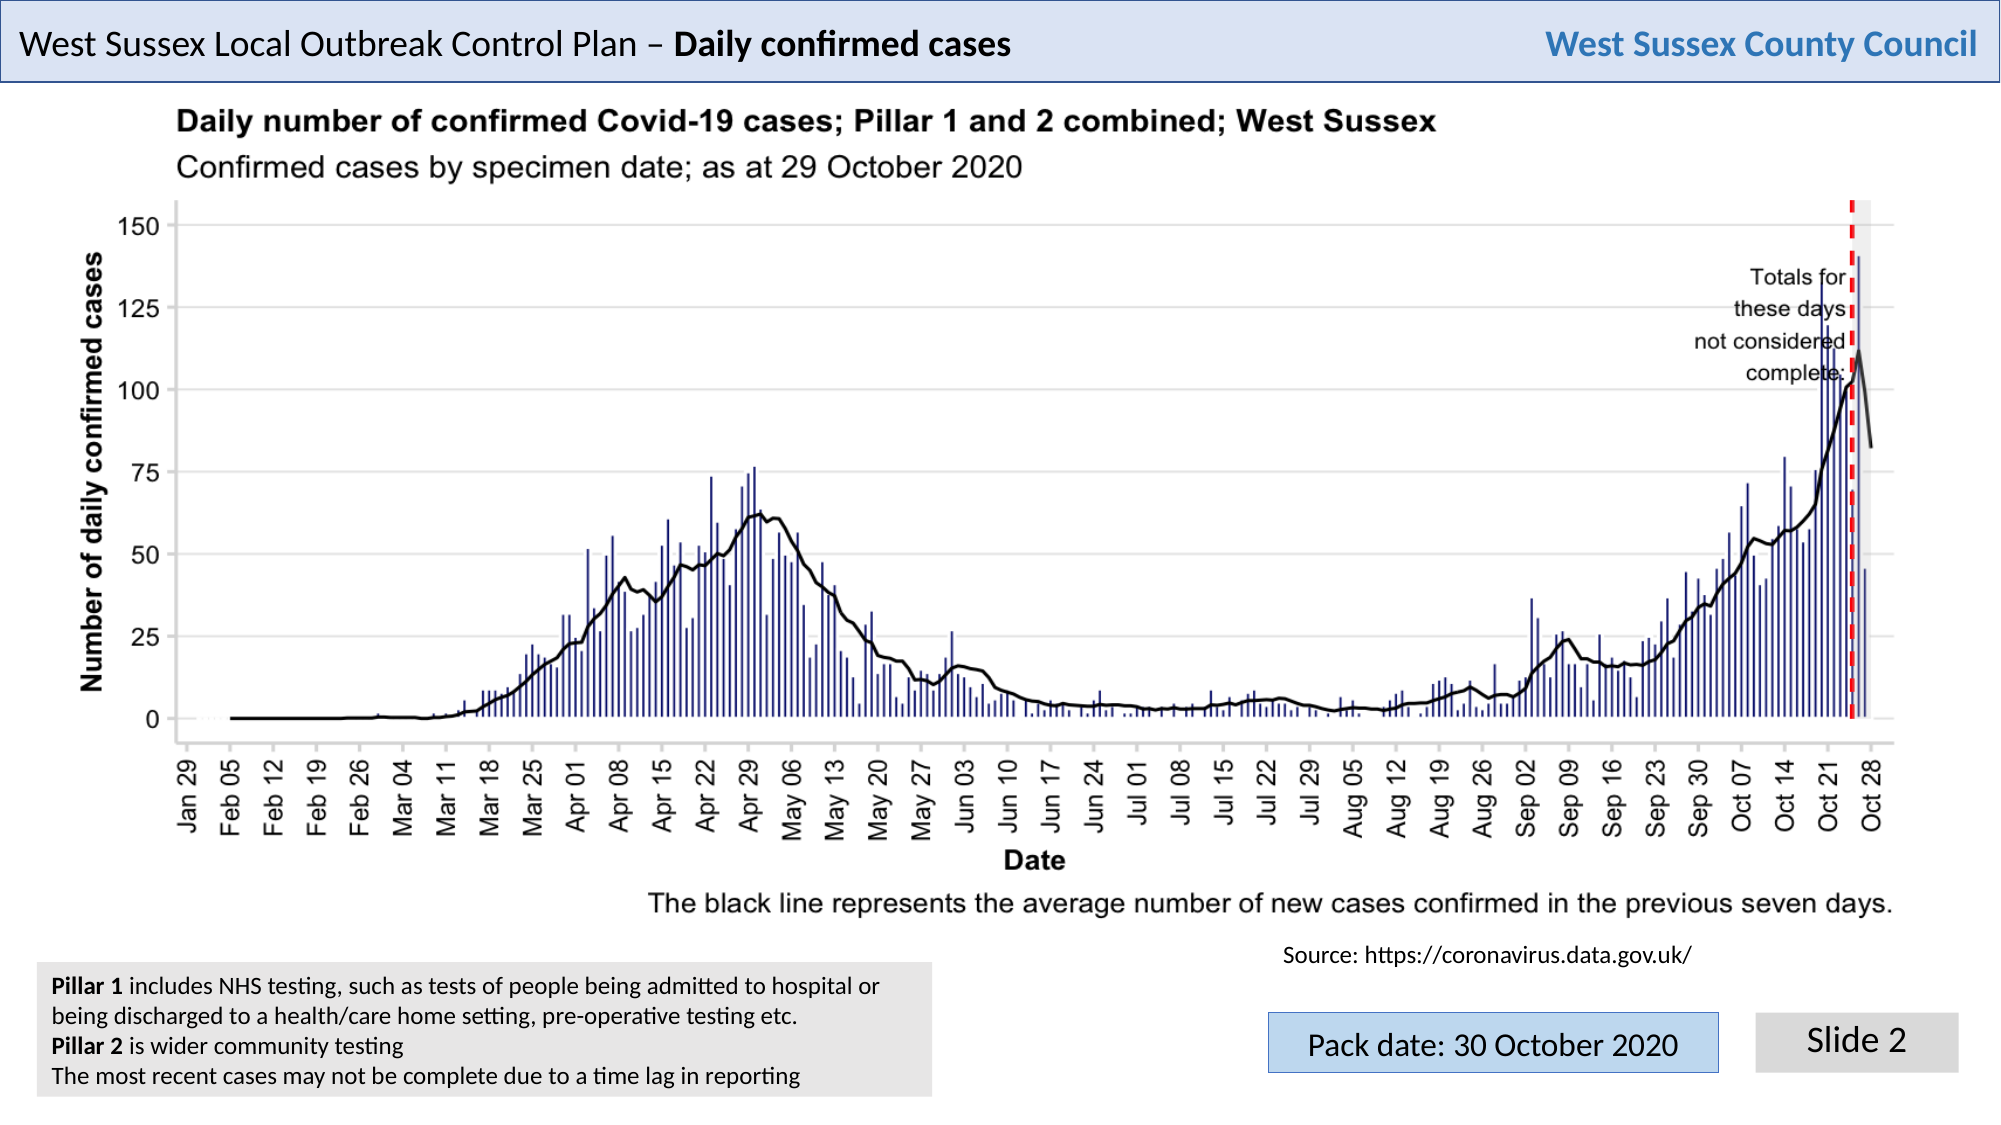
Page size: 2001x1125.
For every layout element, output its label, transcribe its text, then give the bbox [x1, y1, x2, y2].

picture [63, 91, 1912, 935]
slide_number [1268, 1012, 1719, 1073]
list Source: https://coronavirus.data.gov.uk/ [1268, 935, 1912, 995]
list Slide 2 [1755, 1012, 1959, 1073]
